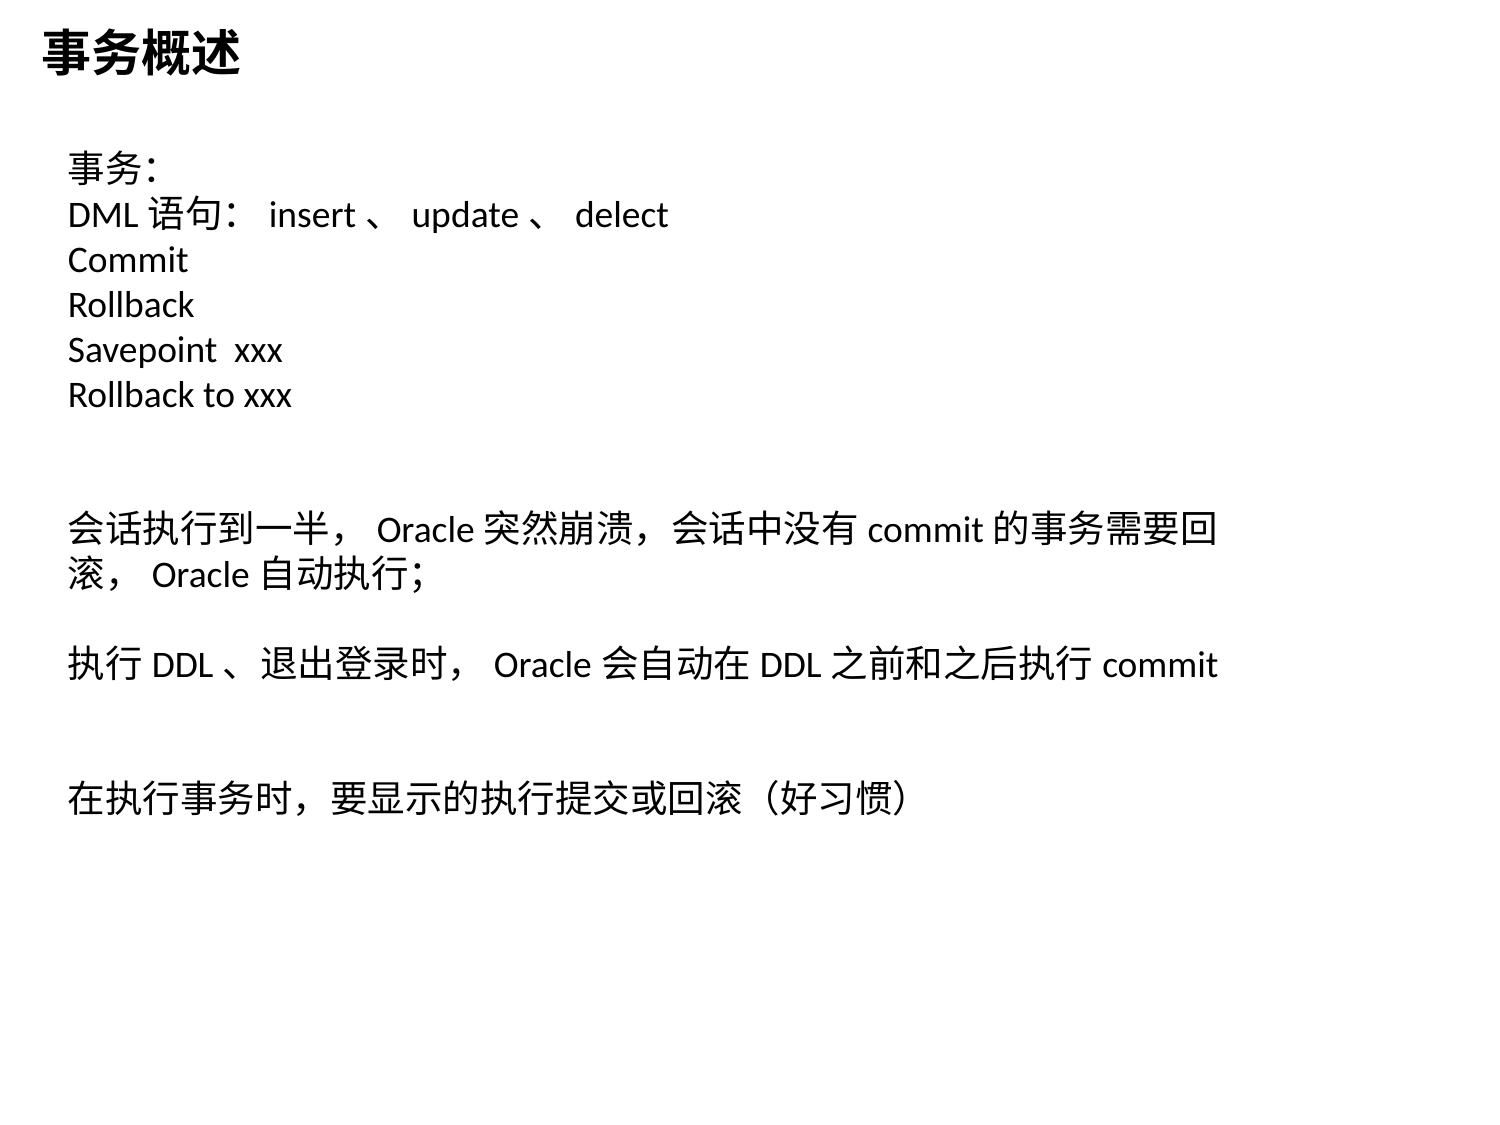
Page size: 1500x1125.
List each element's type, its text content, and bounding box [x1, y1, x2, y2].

text_box 事务概述 [27, 14, 1058, 89]
text_box 事务： DML语句：insert、update、delect Commit Rollback Savepoint xxx Rollback to xxx 会话执行到一半，Oracle突然崩溃，会话中没有commit的事务需要回滚，Oracle自动执行； 执行DDL、退出登录时，Oracle会自动在DDL之前和之后执行commit 在执行事务时，要显示的执行提交或回滚（好习惯） [53, 137, 1412, 827]
